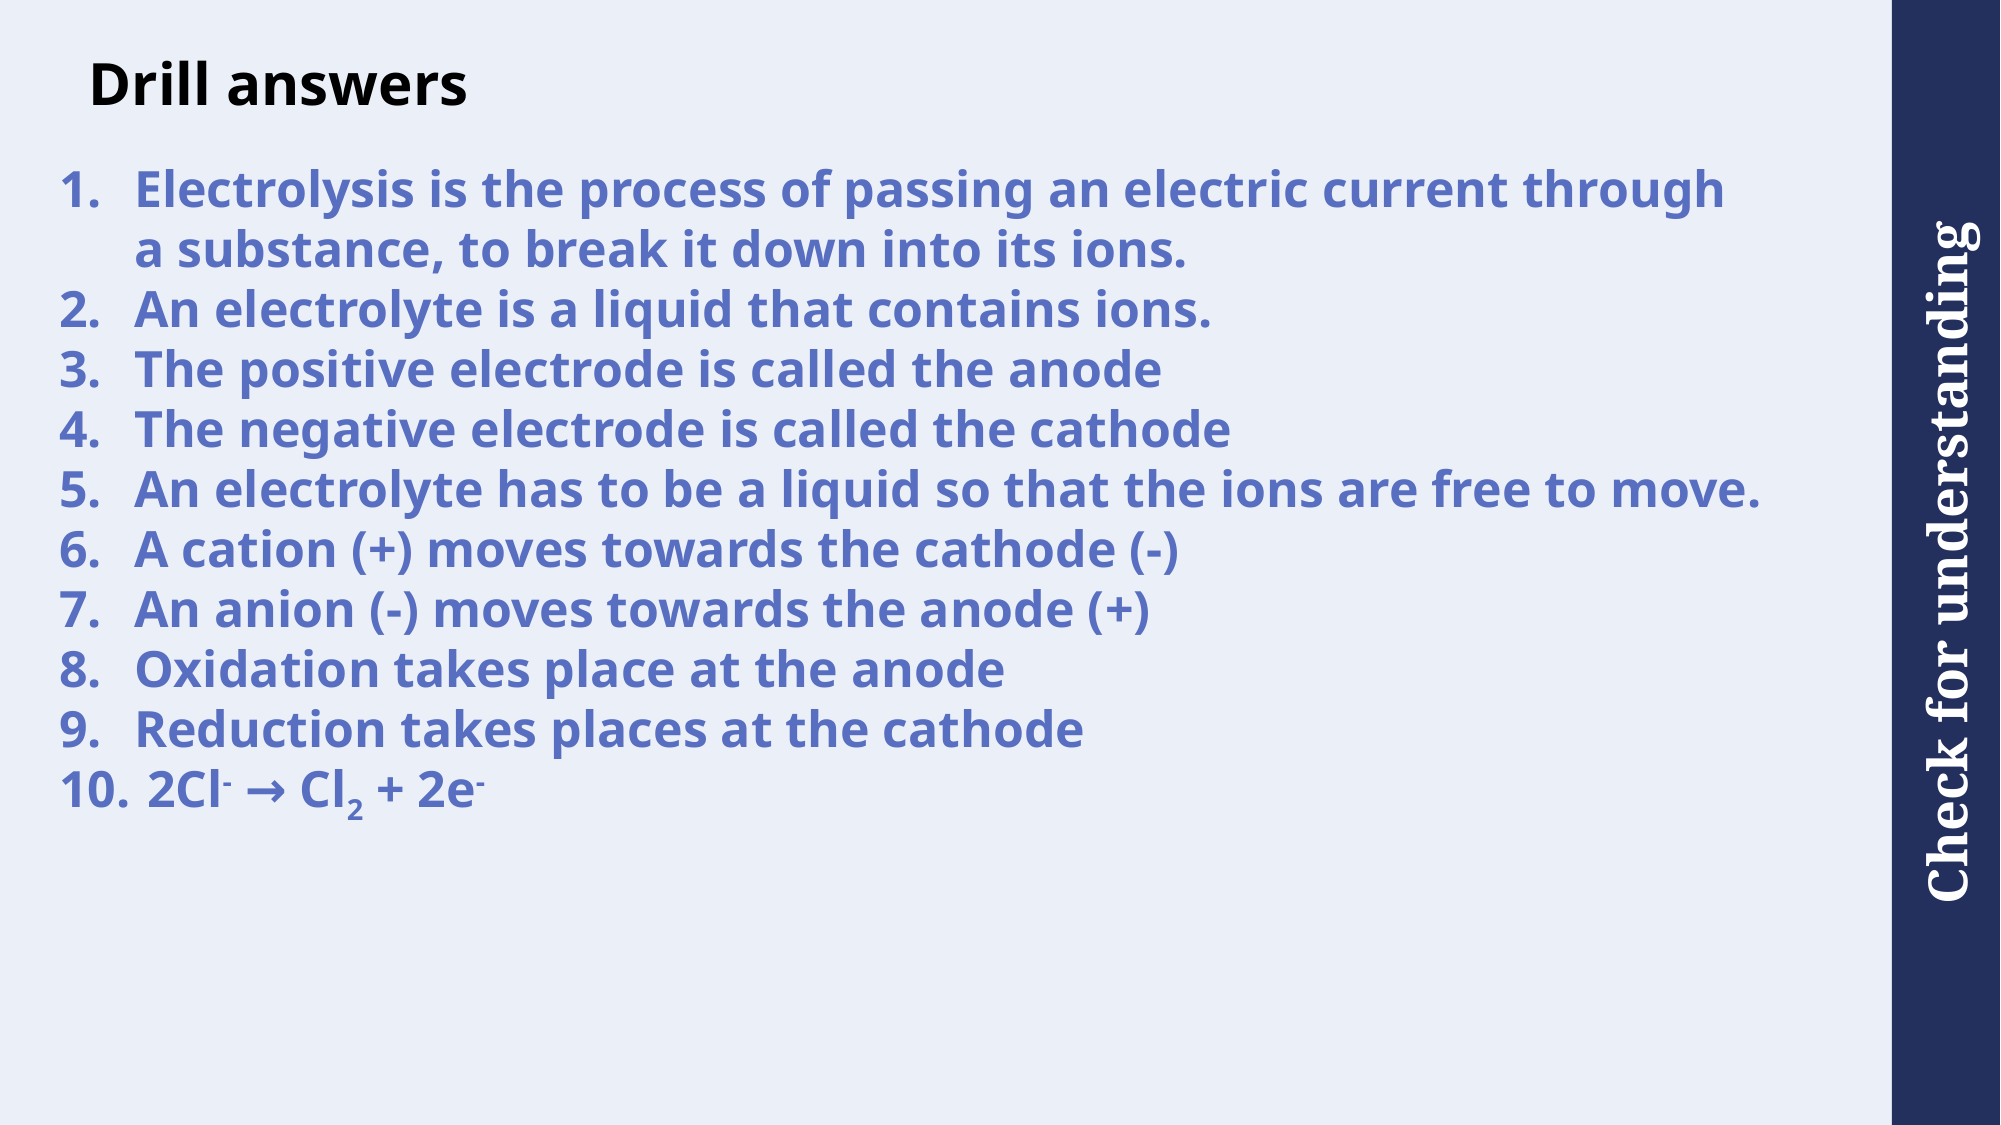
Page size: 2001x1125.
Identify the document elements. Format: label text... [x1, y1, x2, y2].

text_box Electrolysis is the process of passing an electric current through a substance, to break it down into its ions. An electrolyte is a liquid that contains ions. The positive electrode is called the anode The negative electrode is called the cathode An electrolyte has to be a liquid so that the ions are free to move. A cation (+) moves towards the cathode (-) An anion (-) moves towards the anode (+) Oxidation takes place at the anode Reduction takes places at the cathode 2Cl- → Cl2 + 2e- [44, 150, 1900, 834]
title Drill answers [88, 0, 1831, 119]
